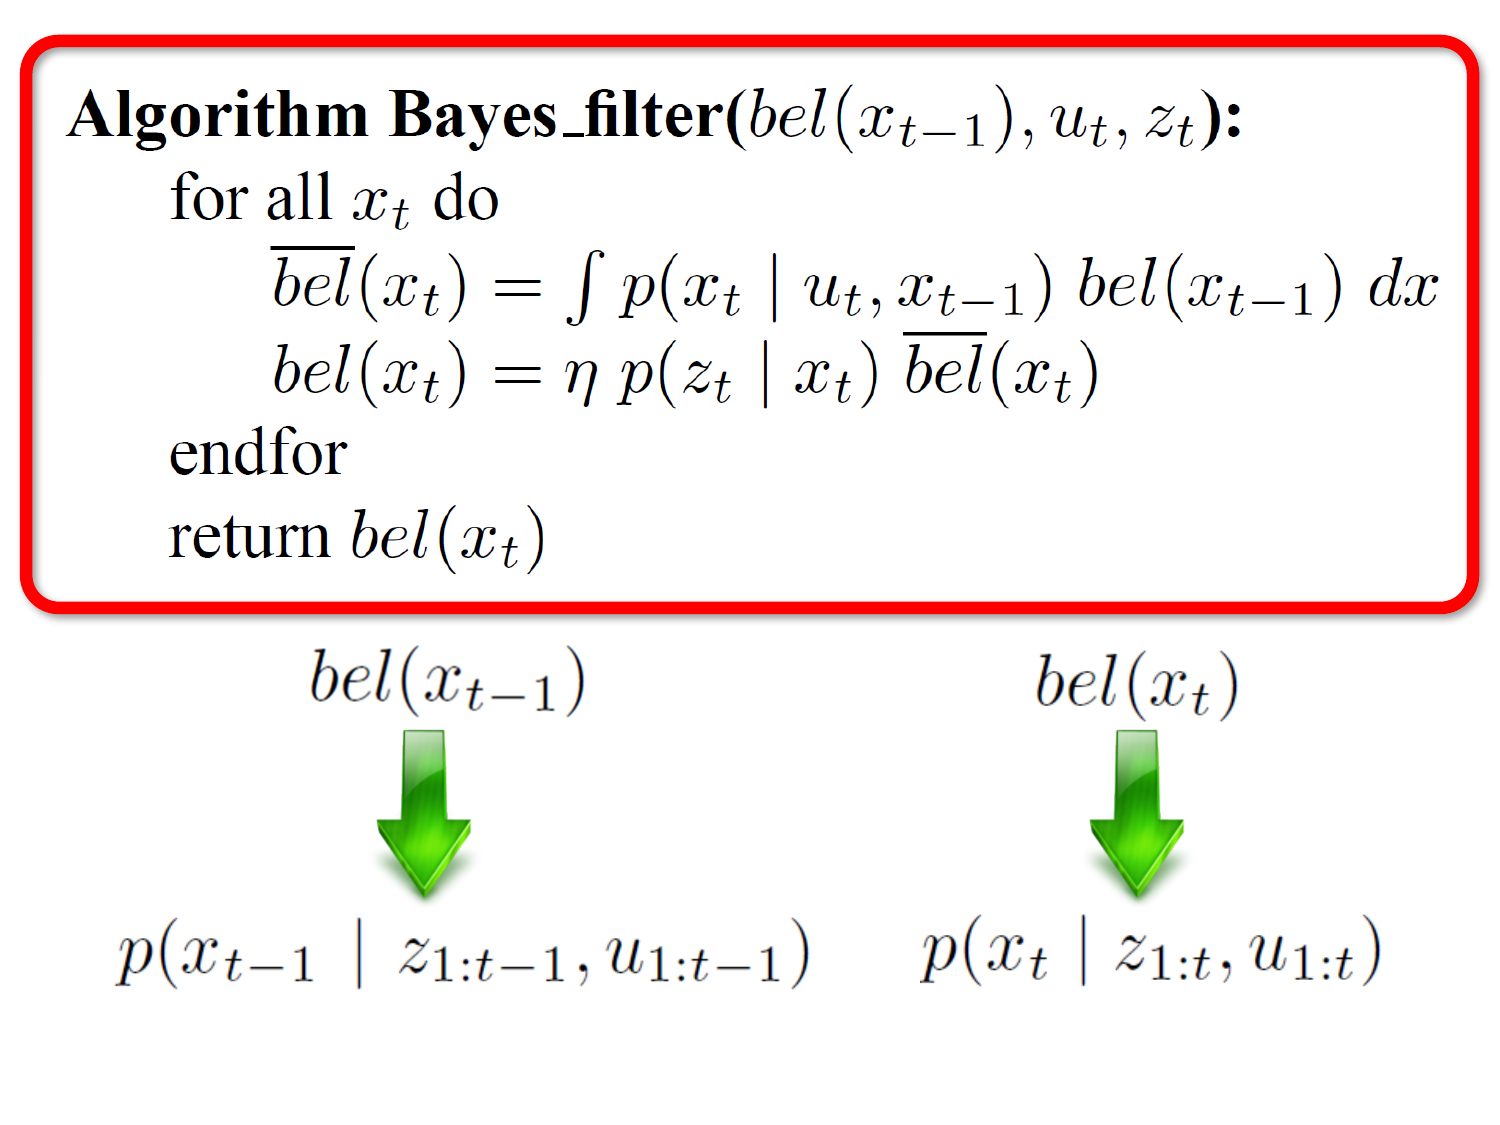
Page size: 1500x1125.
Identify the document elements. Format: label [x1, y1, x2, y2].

picture [920, 636, 1392, 999]
text_box [24, 39, 1475, 610]
picture [58, 73, 1442, 576]
picture [113, 633, 820, 1002]
